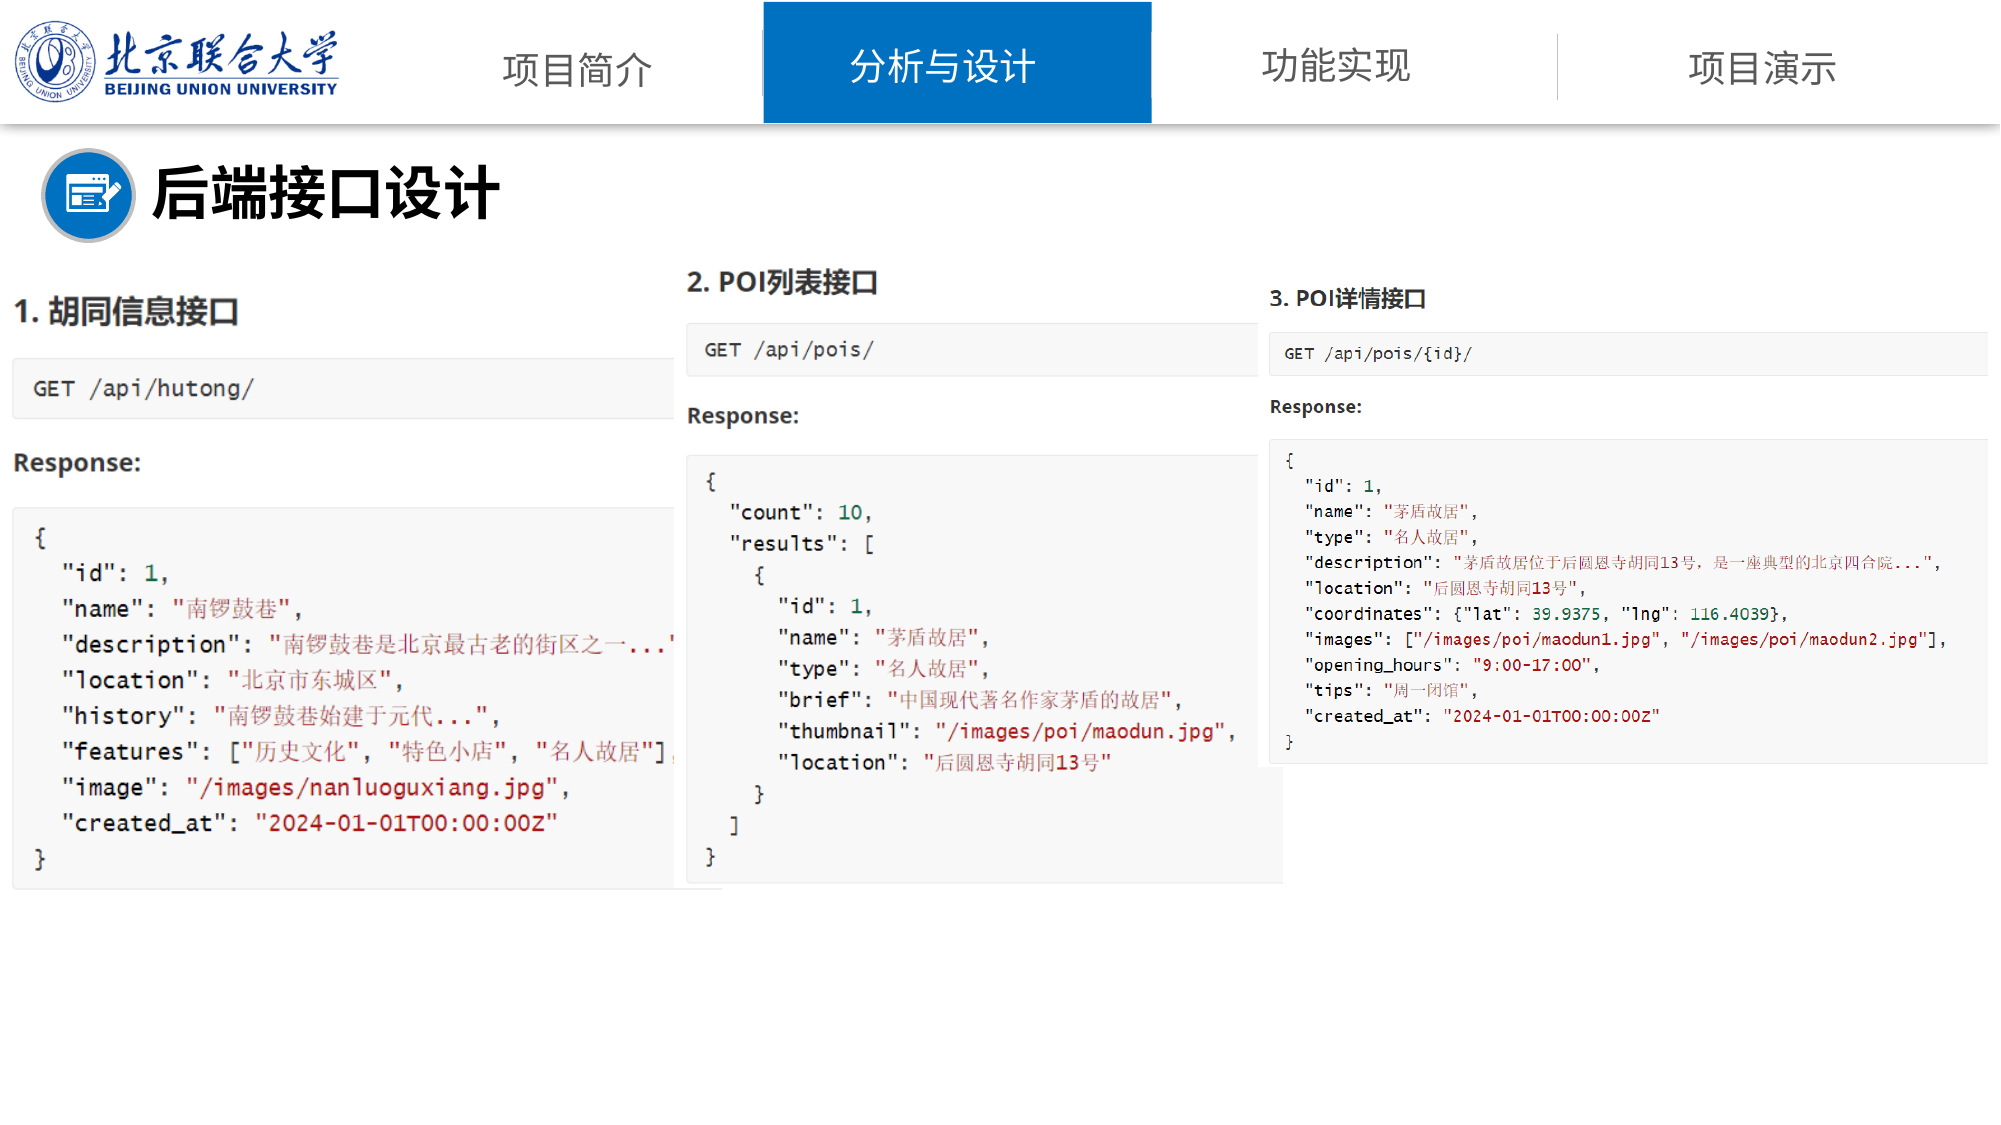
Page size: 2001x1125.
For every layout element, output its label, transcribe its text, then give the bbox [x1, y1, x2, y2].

picture [6, 256, 1988, 896]
text_box 后端接口设计 [131, 166, 574, 265]
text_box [0, 0, 2000, 166]
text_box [43, 166, 134, 241]
